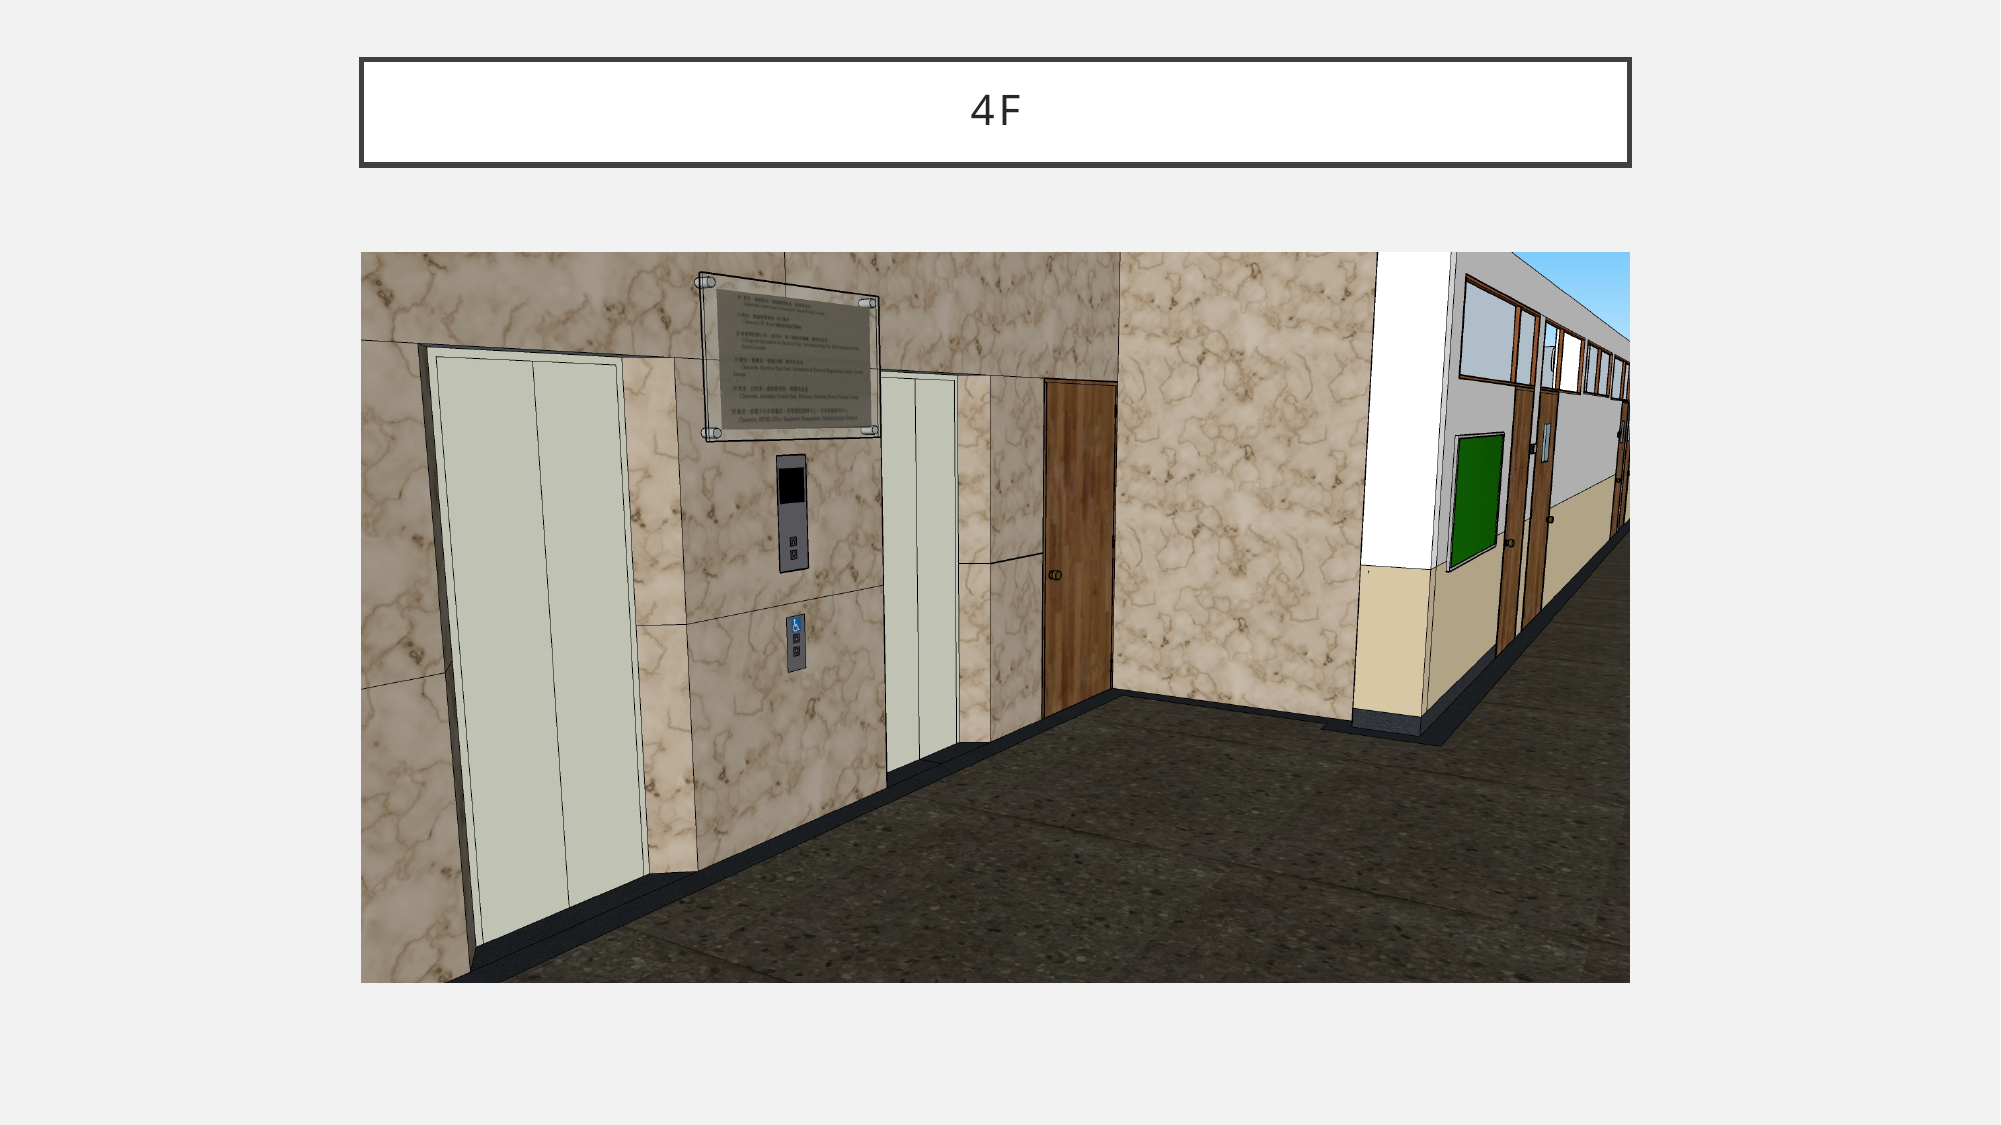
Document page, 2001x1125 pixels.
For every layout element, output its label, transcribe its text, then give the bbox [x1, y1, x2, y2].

title 4F [359, 57, 1632, 168]
picture [361, 252, 1630, 983]
